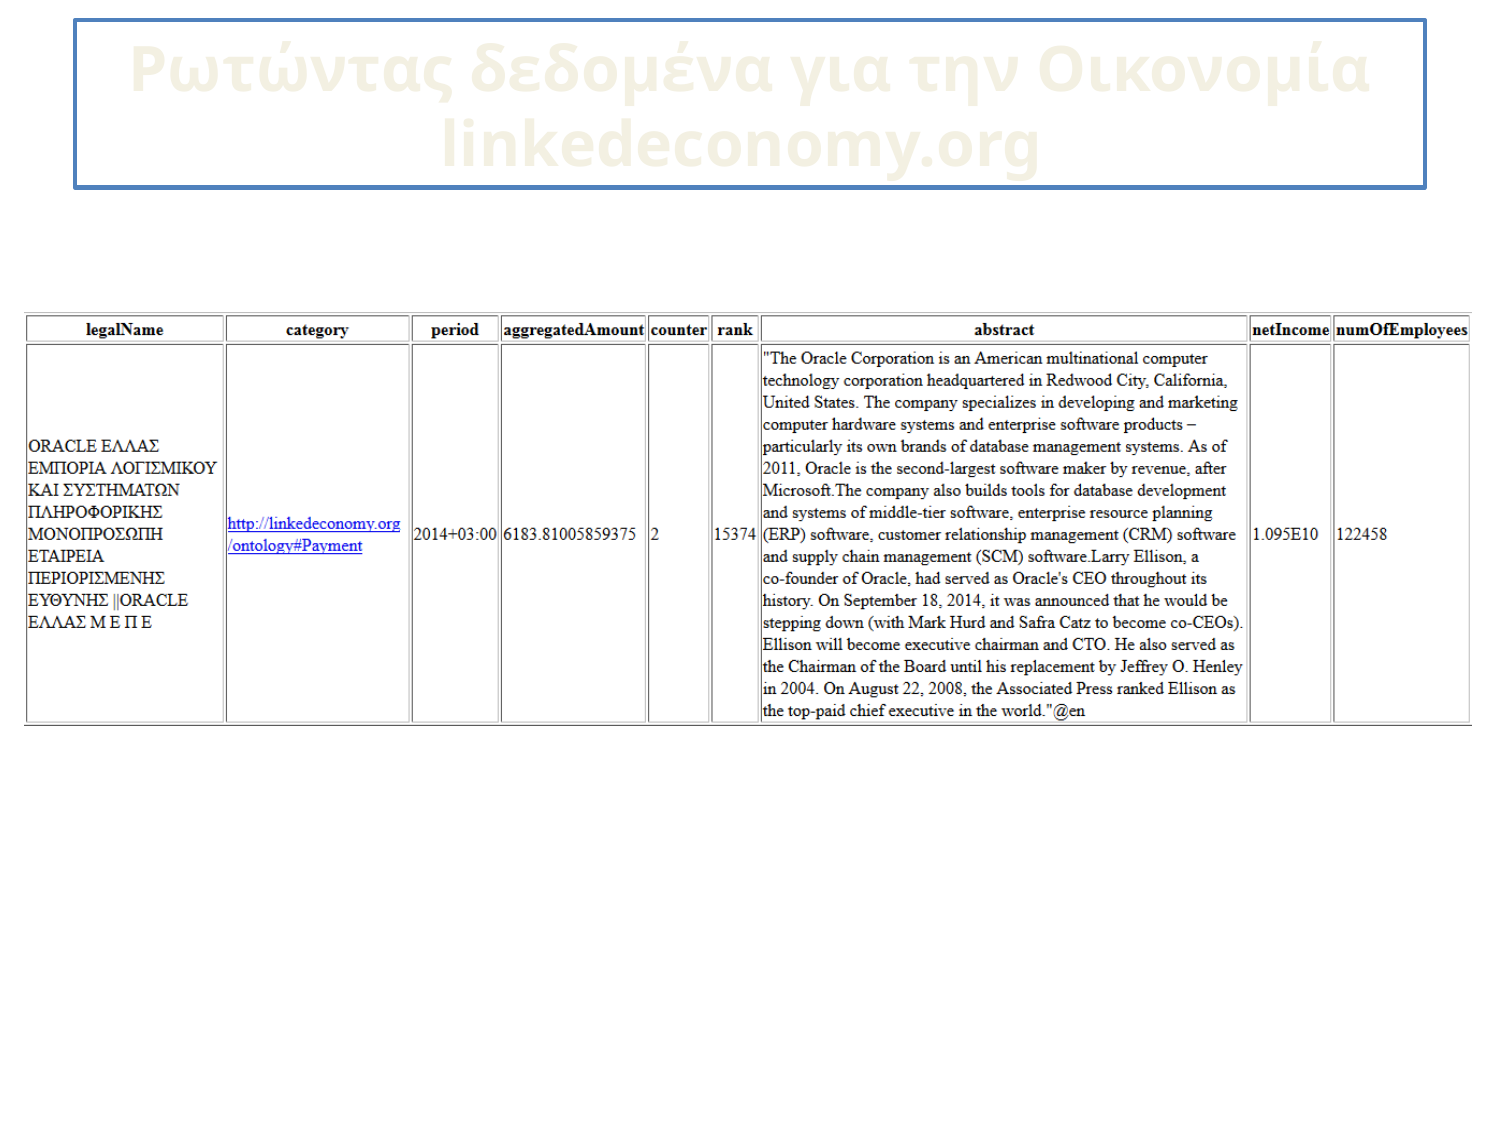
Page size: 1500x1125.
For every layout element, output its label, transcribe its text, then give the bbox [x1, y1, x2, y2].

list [24, 312, 1472, 727]
text_box Ρωτώντας δεδομένα για την Οικονομία linkedeconomy.org [73, 18, 1427, 190]
